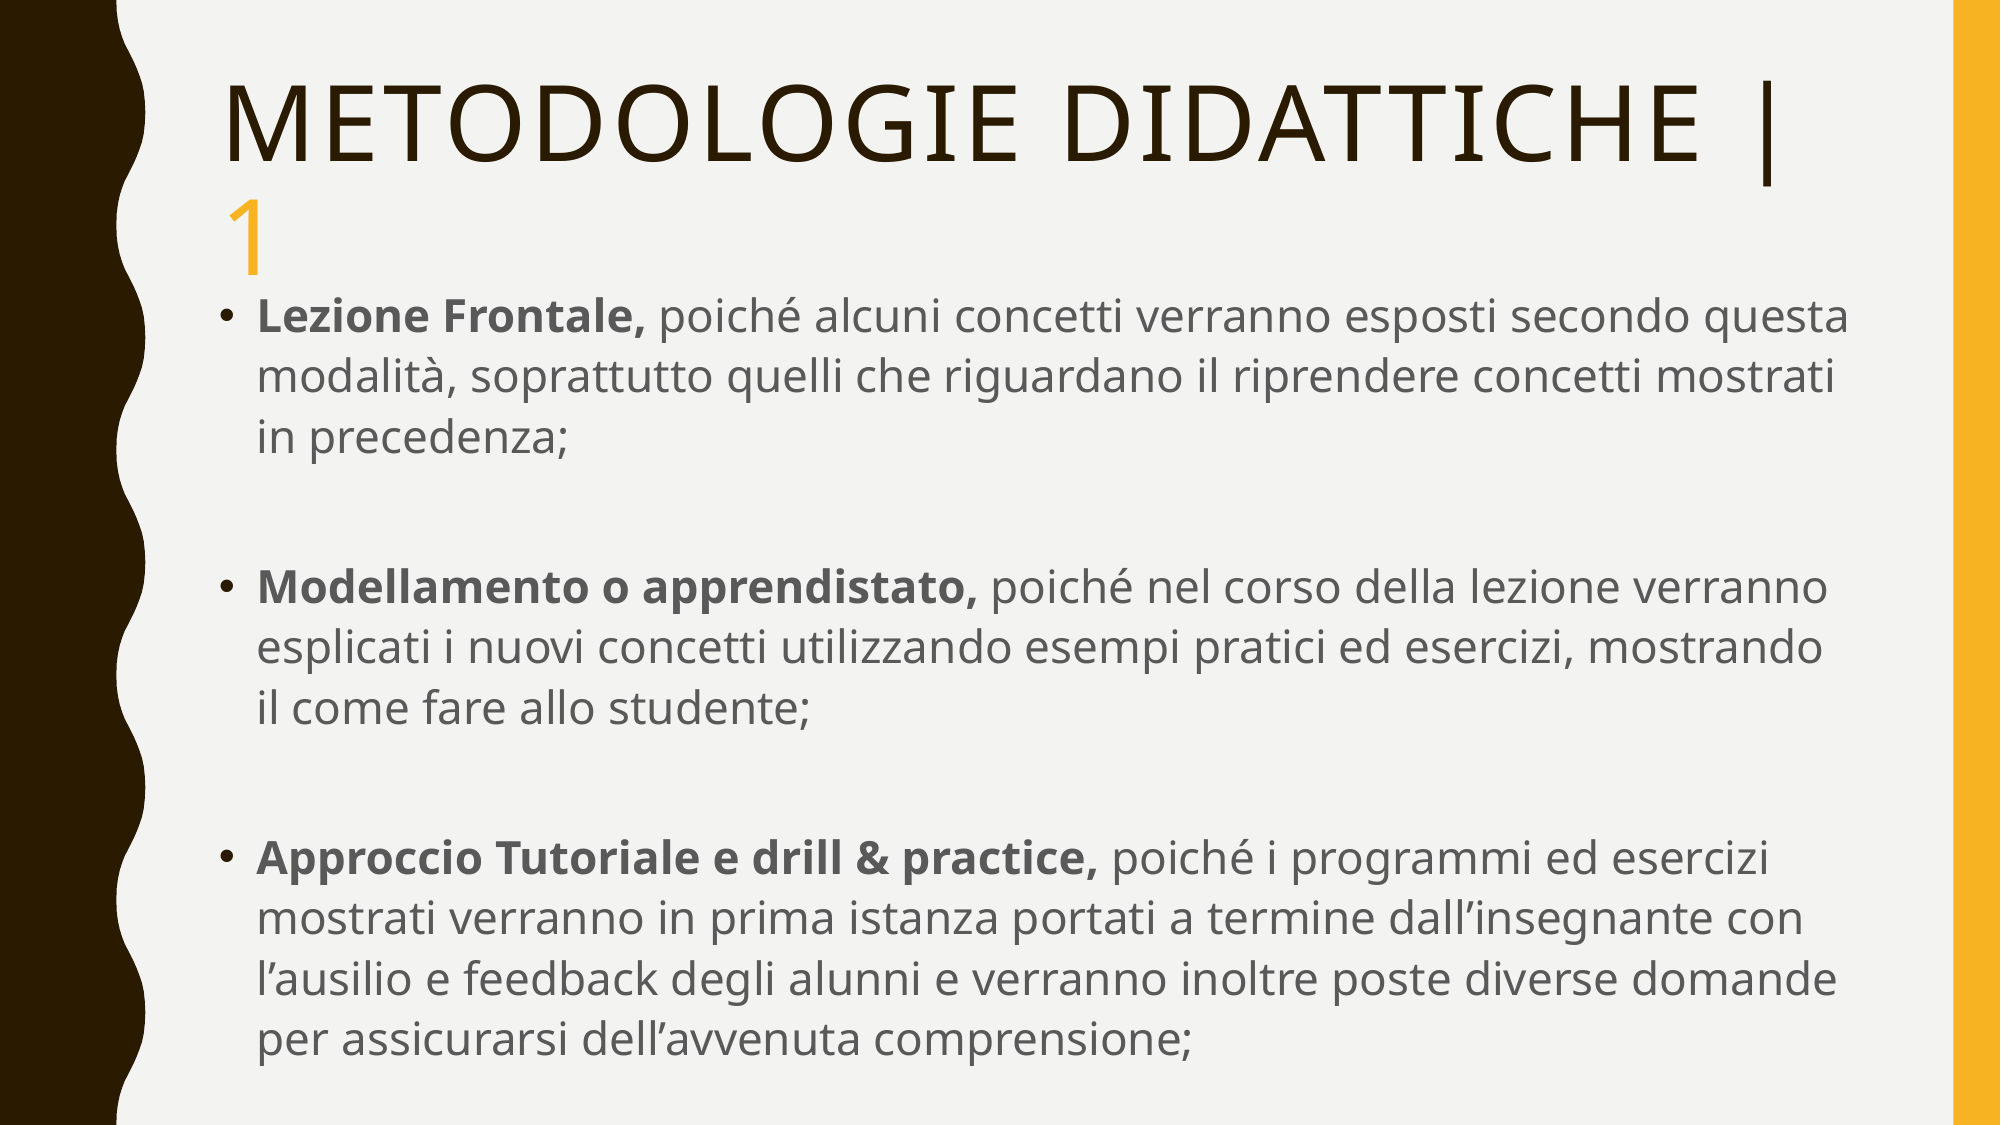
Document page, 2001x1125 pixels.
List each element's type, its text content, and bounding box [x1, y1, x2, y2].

title Metodologie didattiche | 1 [205, 62, 1875, 308]
list Lezione Frontale, poiché alcuni concetti verranno esposti secondo questa modalità, soprattutto quelli che riguardano il riprendere concetti mostrati in precedenza; Modellamento o apprendistato, poiché nel corso della lezione verranno esplicati i nuovi concetti utilizzando esempi pratici ed esercizi, mostrando il come fare allo studente; Approccio Tutoriale e drill & practice, poiché i programmi ed esercizi mostrati verranno in prima istanza portati a termine dall’insegnante con l’ausilio e feedback degli alunni e verranno inoltre poste diverse domande per assicurarsi dell’avvenuta comprensione; [203, 273, 1874, 1094]
